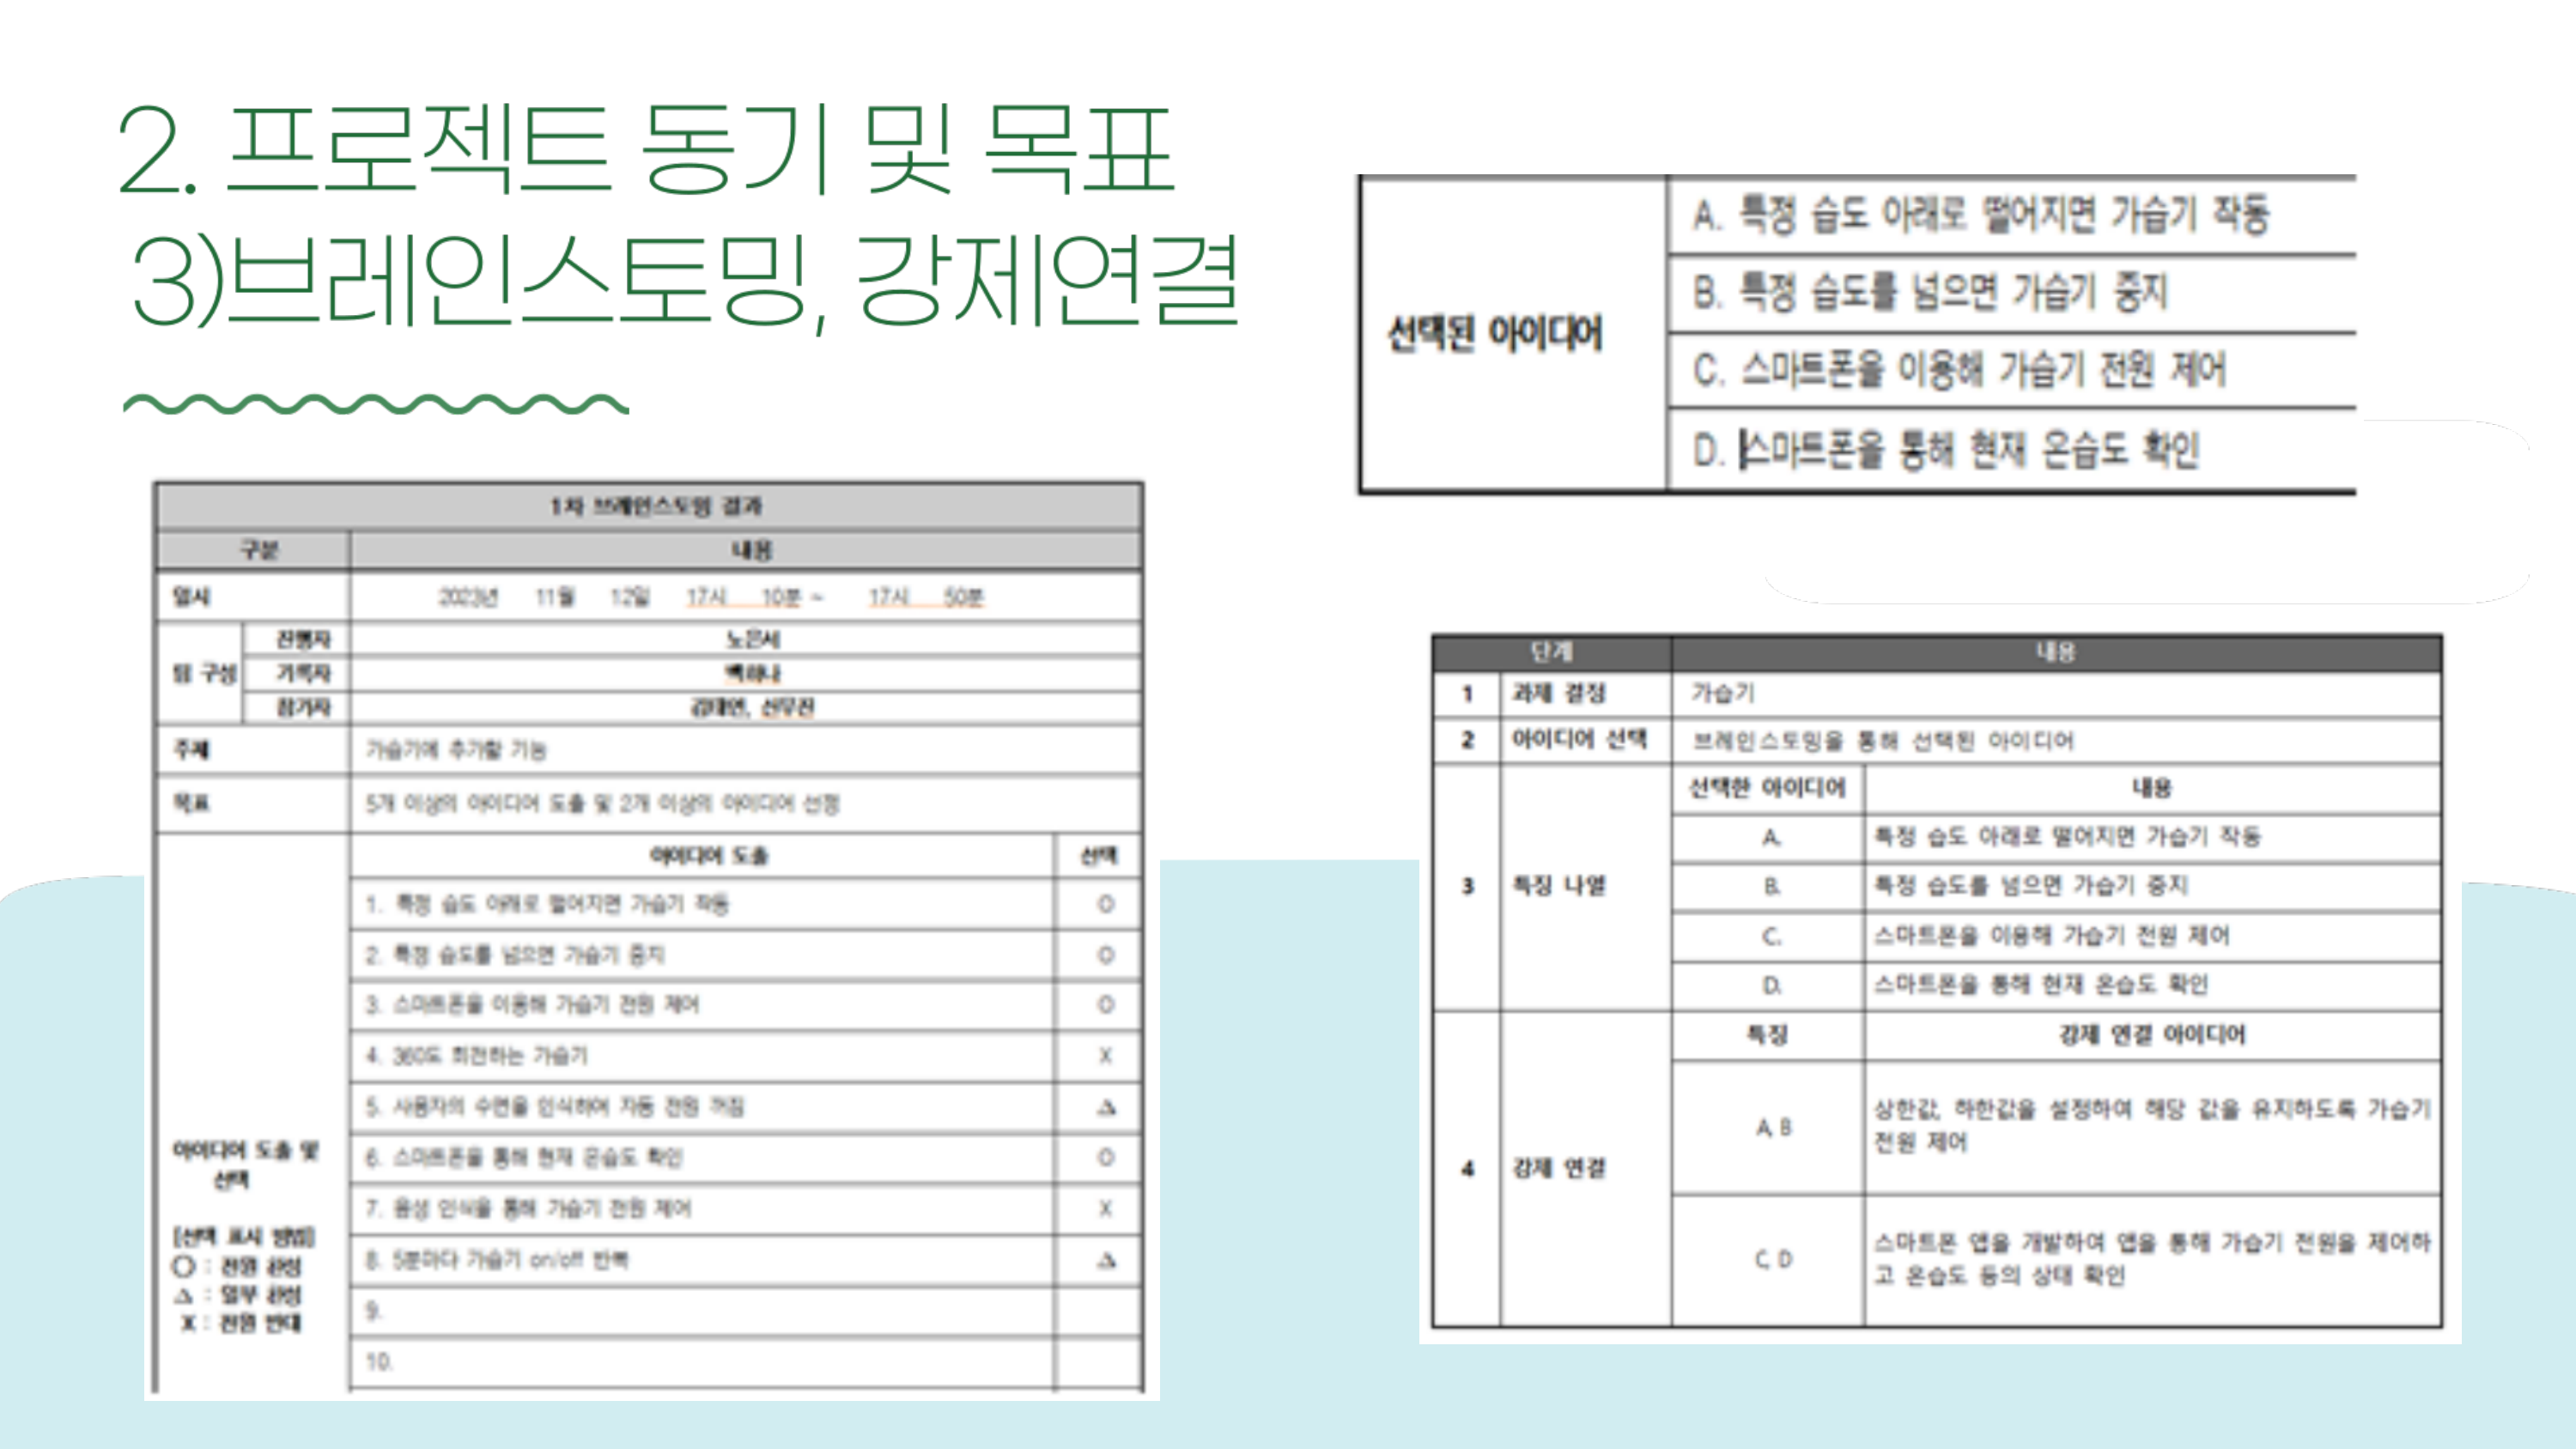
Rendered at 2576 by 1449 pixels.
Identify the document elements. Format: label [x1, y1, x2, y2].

picture [79, 45, 1368, 463]
text_box [1765, 418, 2530, 607]
text_box [0, 858, 2576, 1449]
text_box [1344, 174, 2364, 523]
text_box [1419, 621, 2462, 1344]
text_box [143, 470, 1160, 1401]
